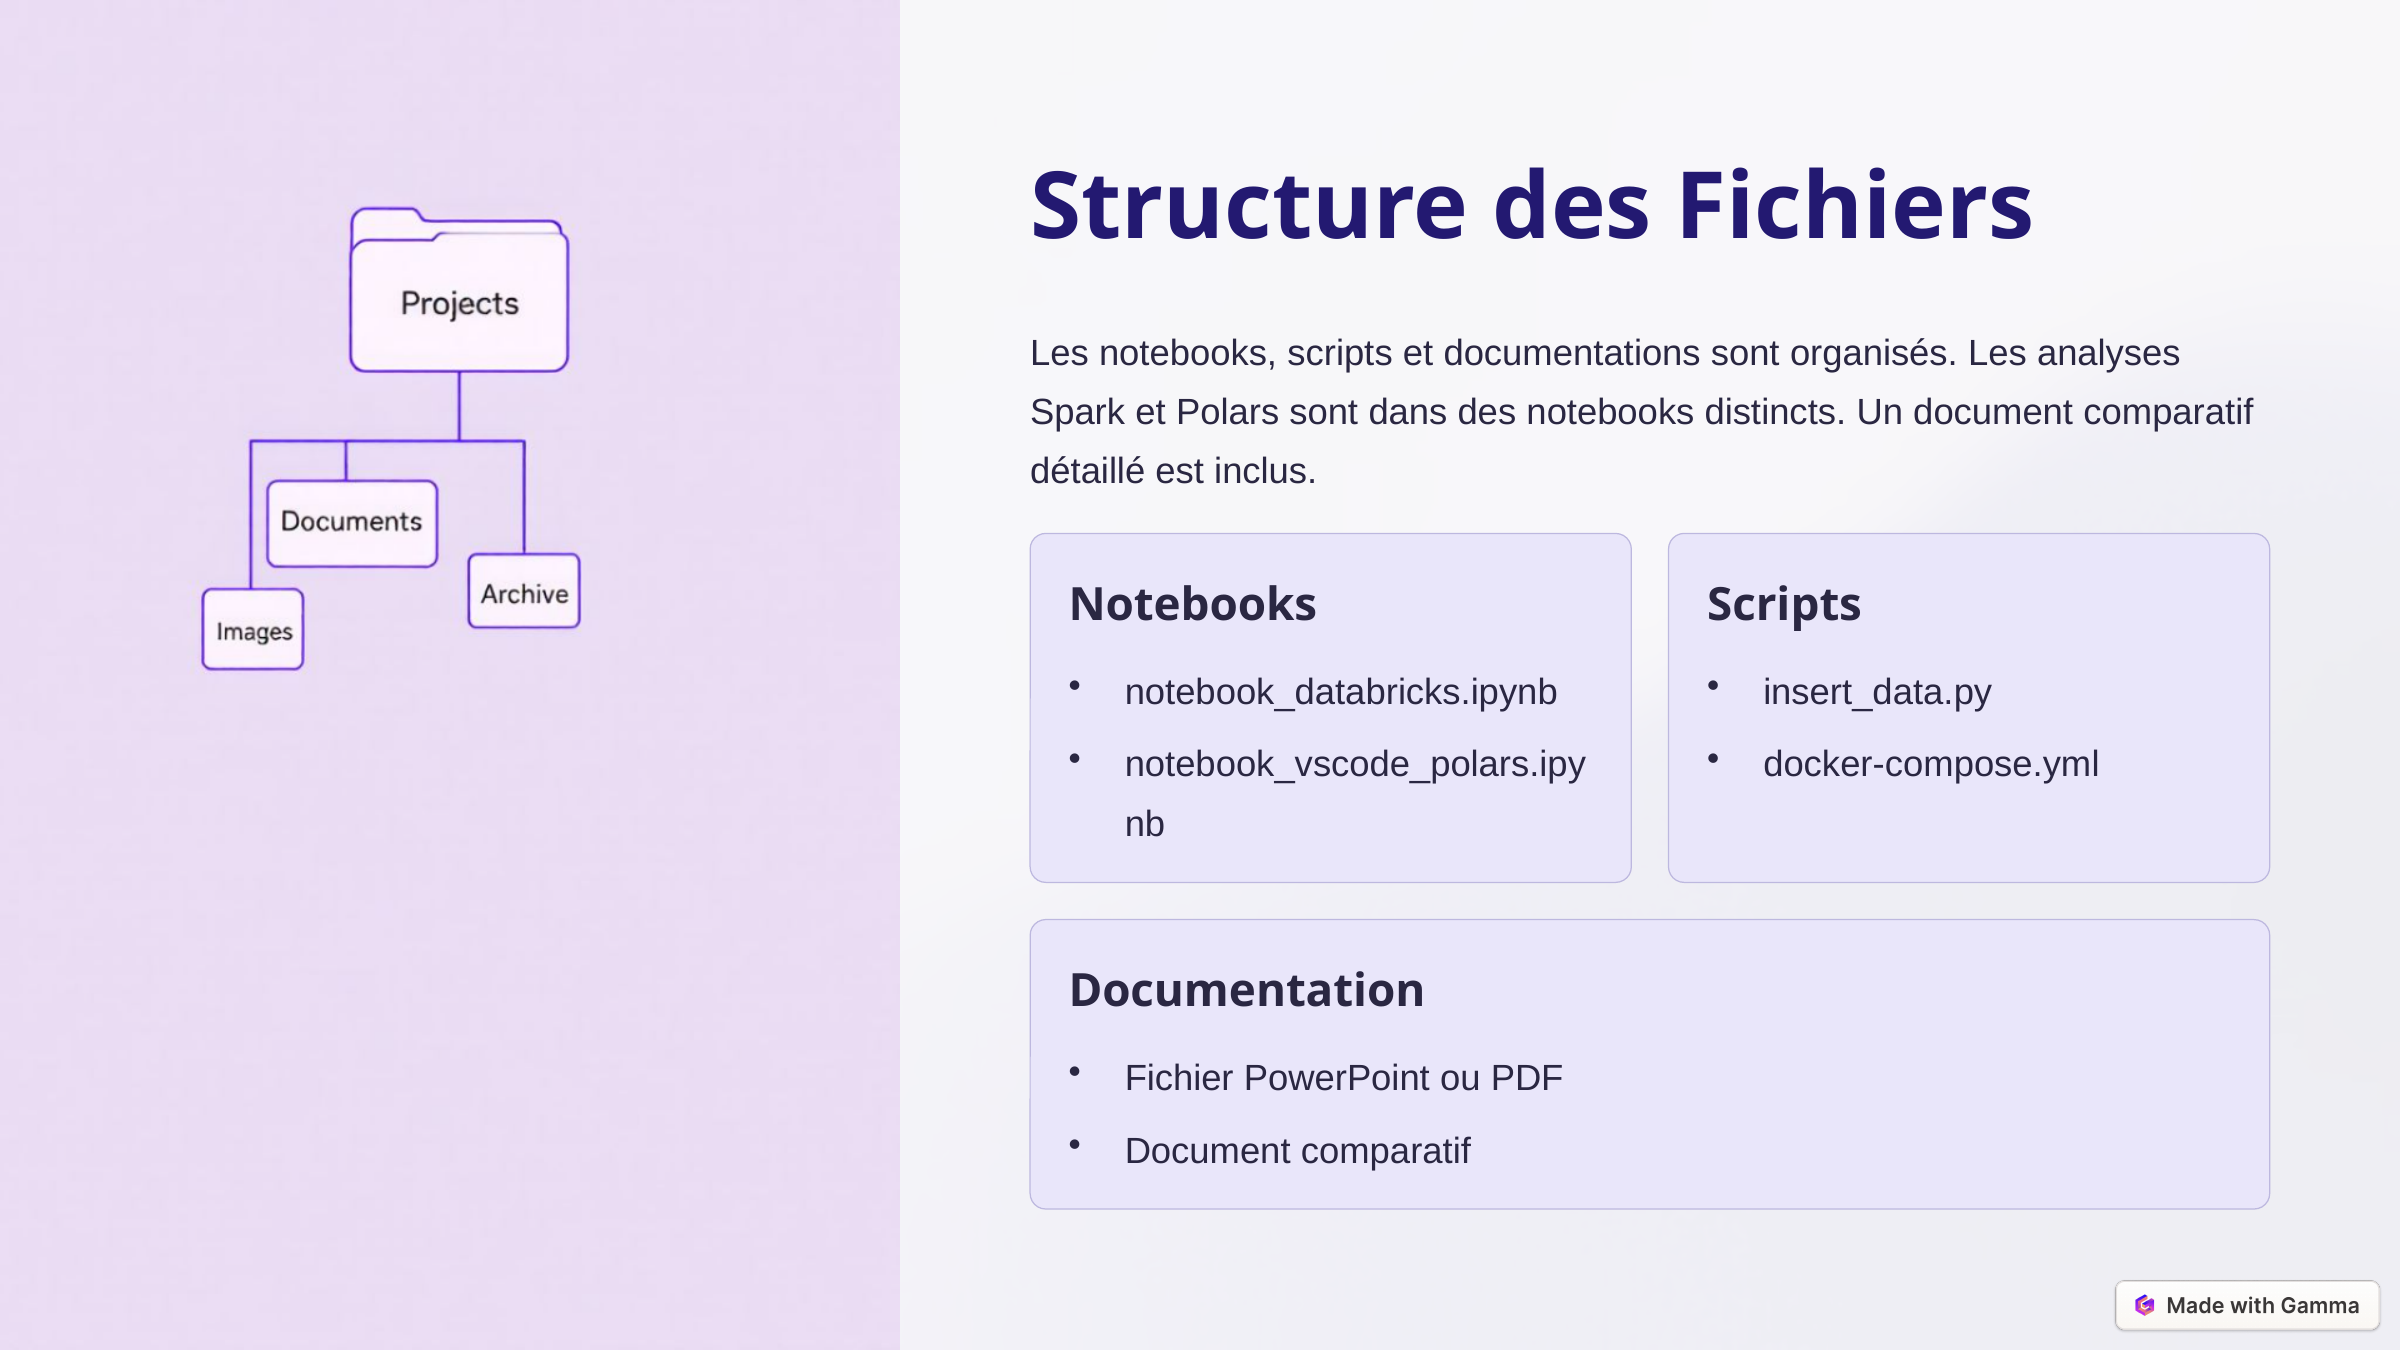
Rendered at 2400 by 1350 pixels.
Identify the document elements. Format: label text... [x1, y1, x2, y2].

text_box Structure des Fichiers [1030, 140, 1971, 258]
picture [2106, 1271, 2389, 1339]
text_box insert_data.py [1706, 652, 2232, 712]
picture [0, 0, 900, 1350]
text_box Documentation [1068, 958, 1534, 1017]
text_box Scripts [1706, 571, 2173, 630]
text_box [1030, 533, 1632, 883]
text_box notebook_databricks.ipynb [1068, 652, 1593, 712]
text_box [1668, 533, 2270, 883]
text_box Les notebooks, scripts et documentations sont organisés. Les analyses Spark et Polars sont dans des notebooks distincts. Un document comparatif détaillé est inclus. [1030, 312, 2270, 492]
text_box Notebooks [1068, 571, 1534, 630]
text_box notebook_vscode_polars.ipynb [1068, 724, 1593, 844]
text_box docker-compose.yml [1706, 724, 2232, 785]
text_box [1030, 919, 2270, 1210]
text_box Fichier PowerPoint ou PDF [1068, 1038, 2232, 1098]
text_box Document comparatif [1068, 1111, 2232, 1171]
